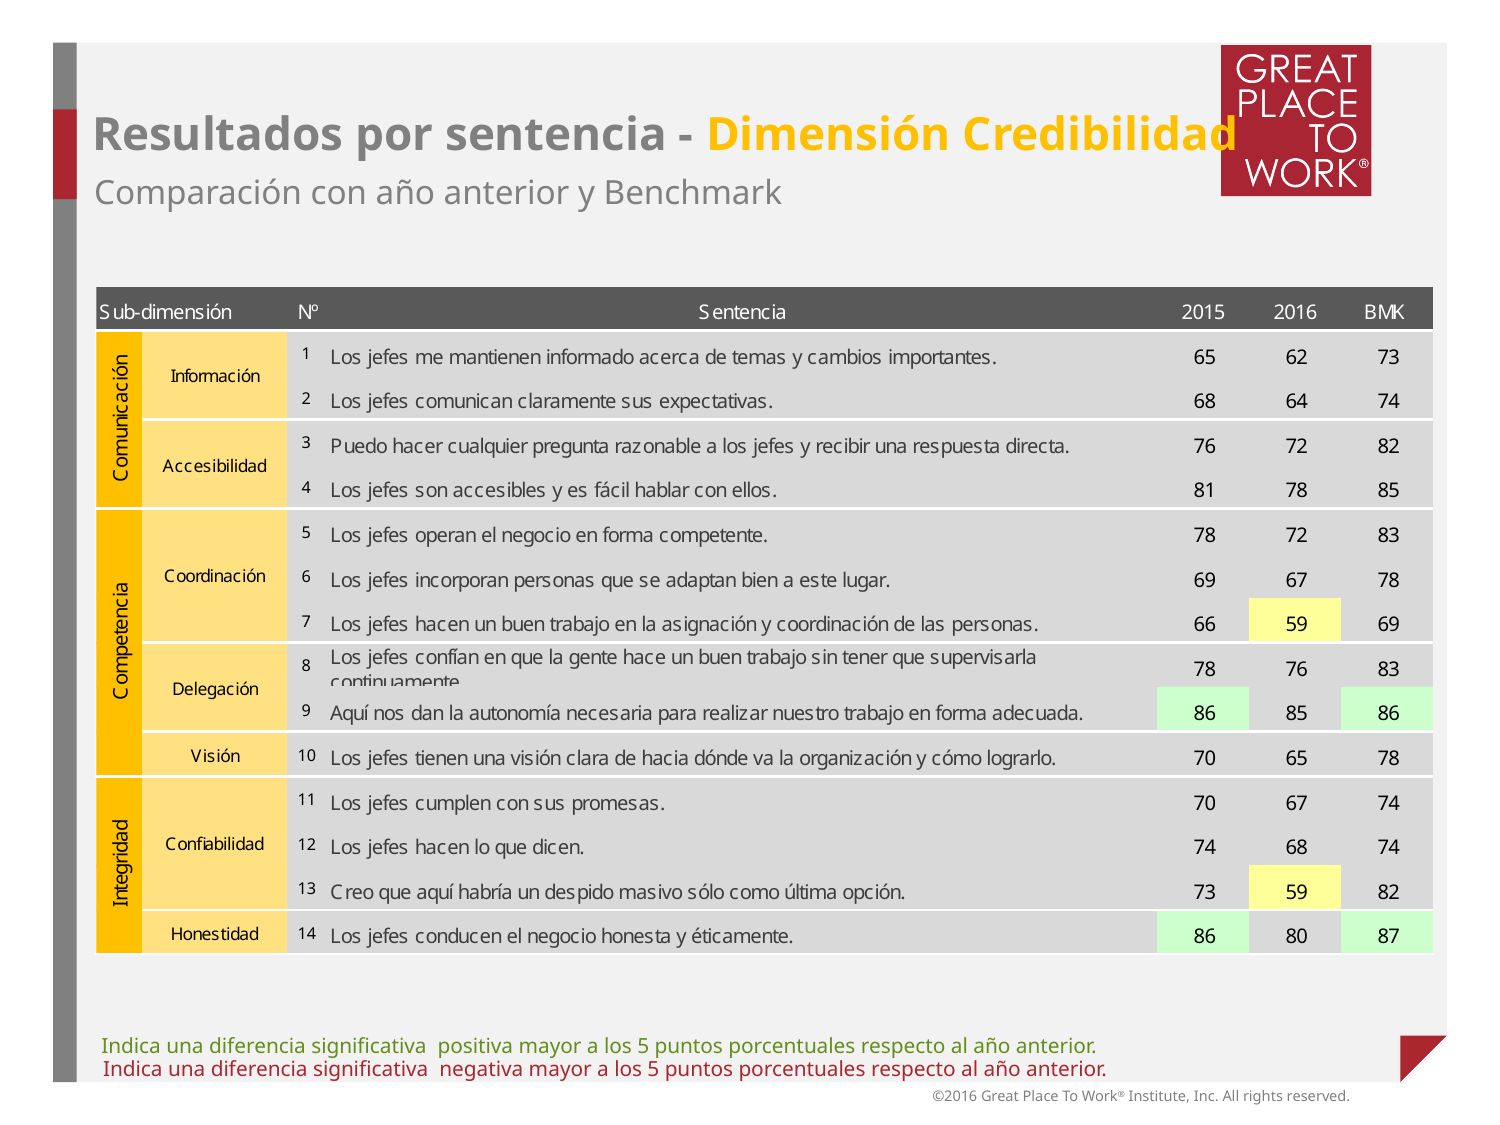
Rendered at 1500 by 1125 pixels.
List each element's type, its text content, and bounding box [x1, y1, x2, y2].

text_box Indica una diferencia significativa positiva mayor a los 5 puntos porcentuales respecto al año anterior. [86, 1024, 1112, 1065]
title Resultados por sentencia - Dimensión Credibilidad [77, 114, 1317, 205]
subtitle Comparación con año anterior y Benchmark [79, 164, 1104, 220]
text_box Indica una diferencia significativa negativa mayor a los 5 puntos porcentuales respecto al año anterior. [88, 1048, 1122, 1089]
picture [94, 285, 1435, 957]
